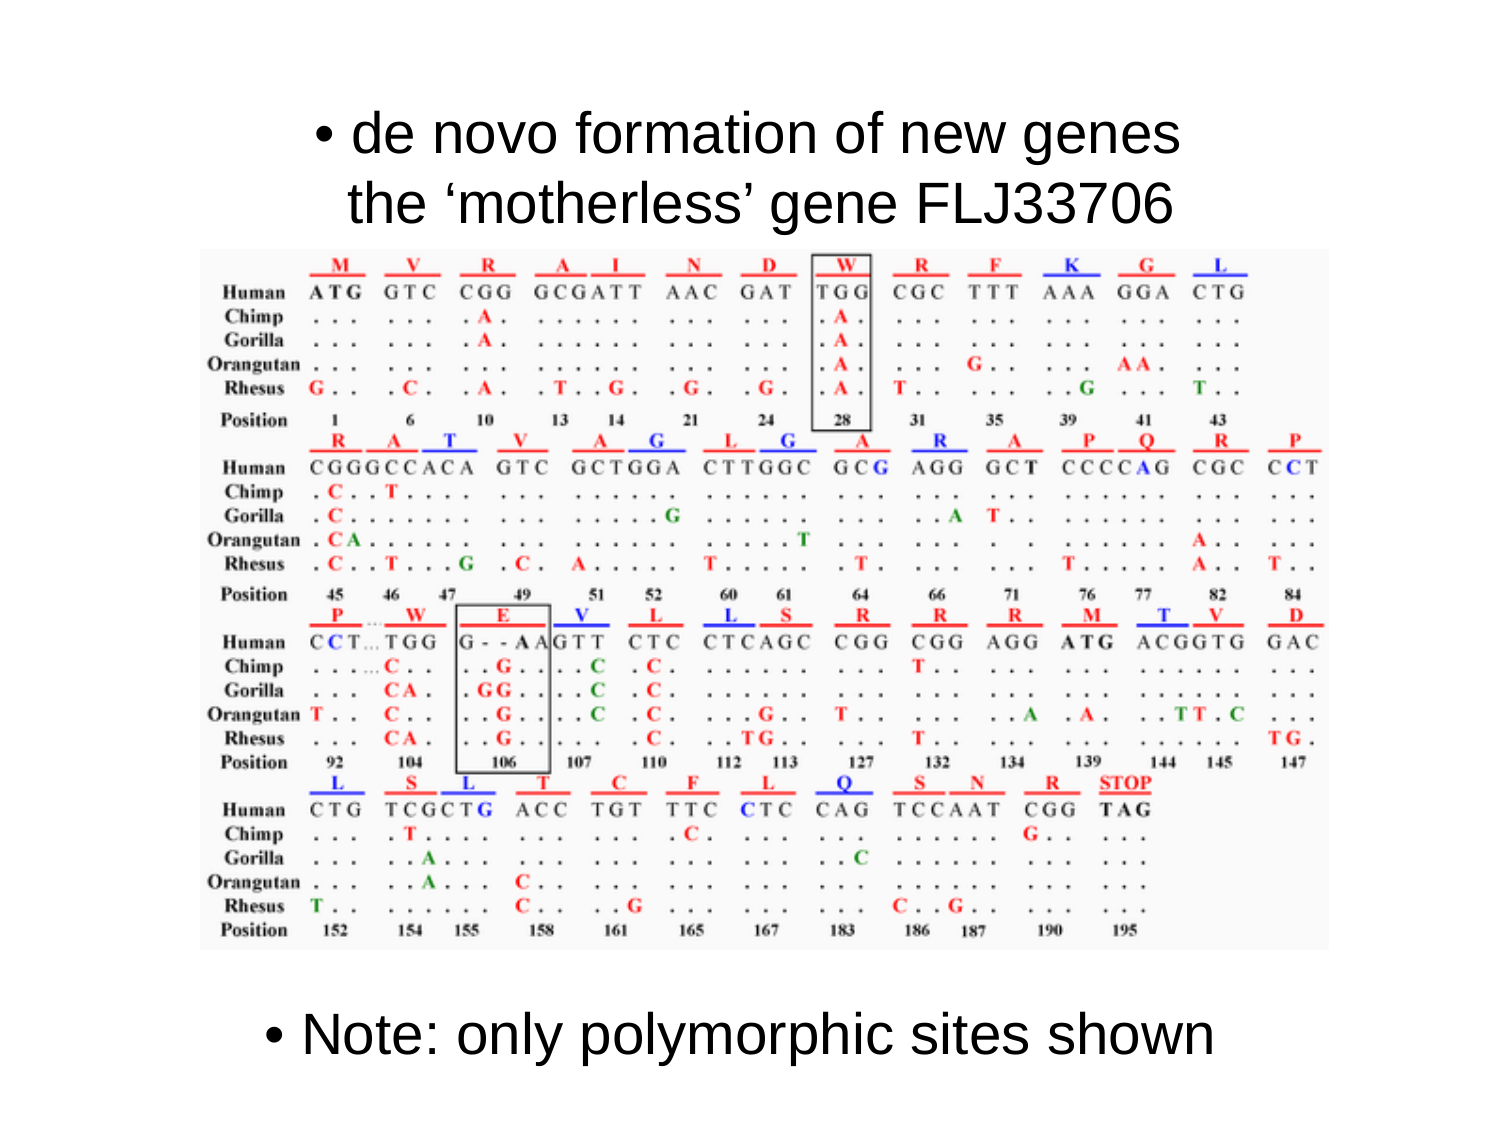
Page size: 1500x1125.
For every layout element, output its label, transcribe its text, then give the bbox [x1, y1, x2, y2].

text_box • Note: only polymorphic sites shown [249, 959, 1326, 1074]
text_box • de novo formation of new genes the ‘motherless’ gene FLJ33706 [299, 87, 1275, 243]
picture [199, 249, 1330, 951]
